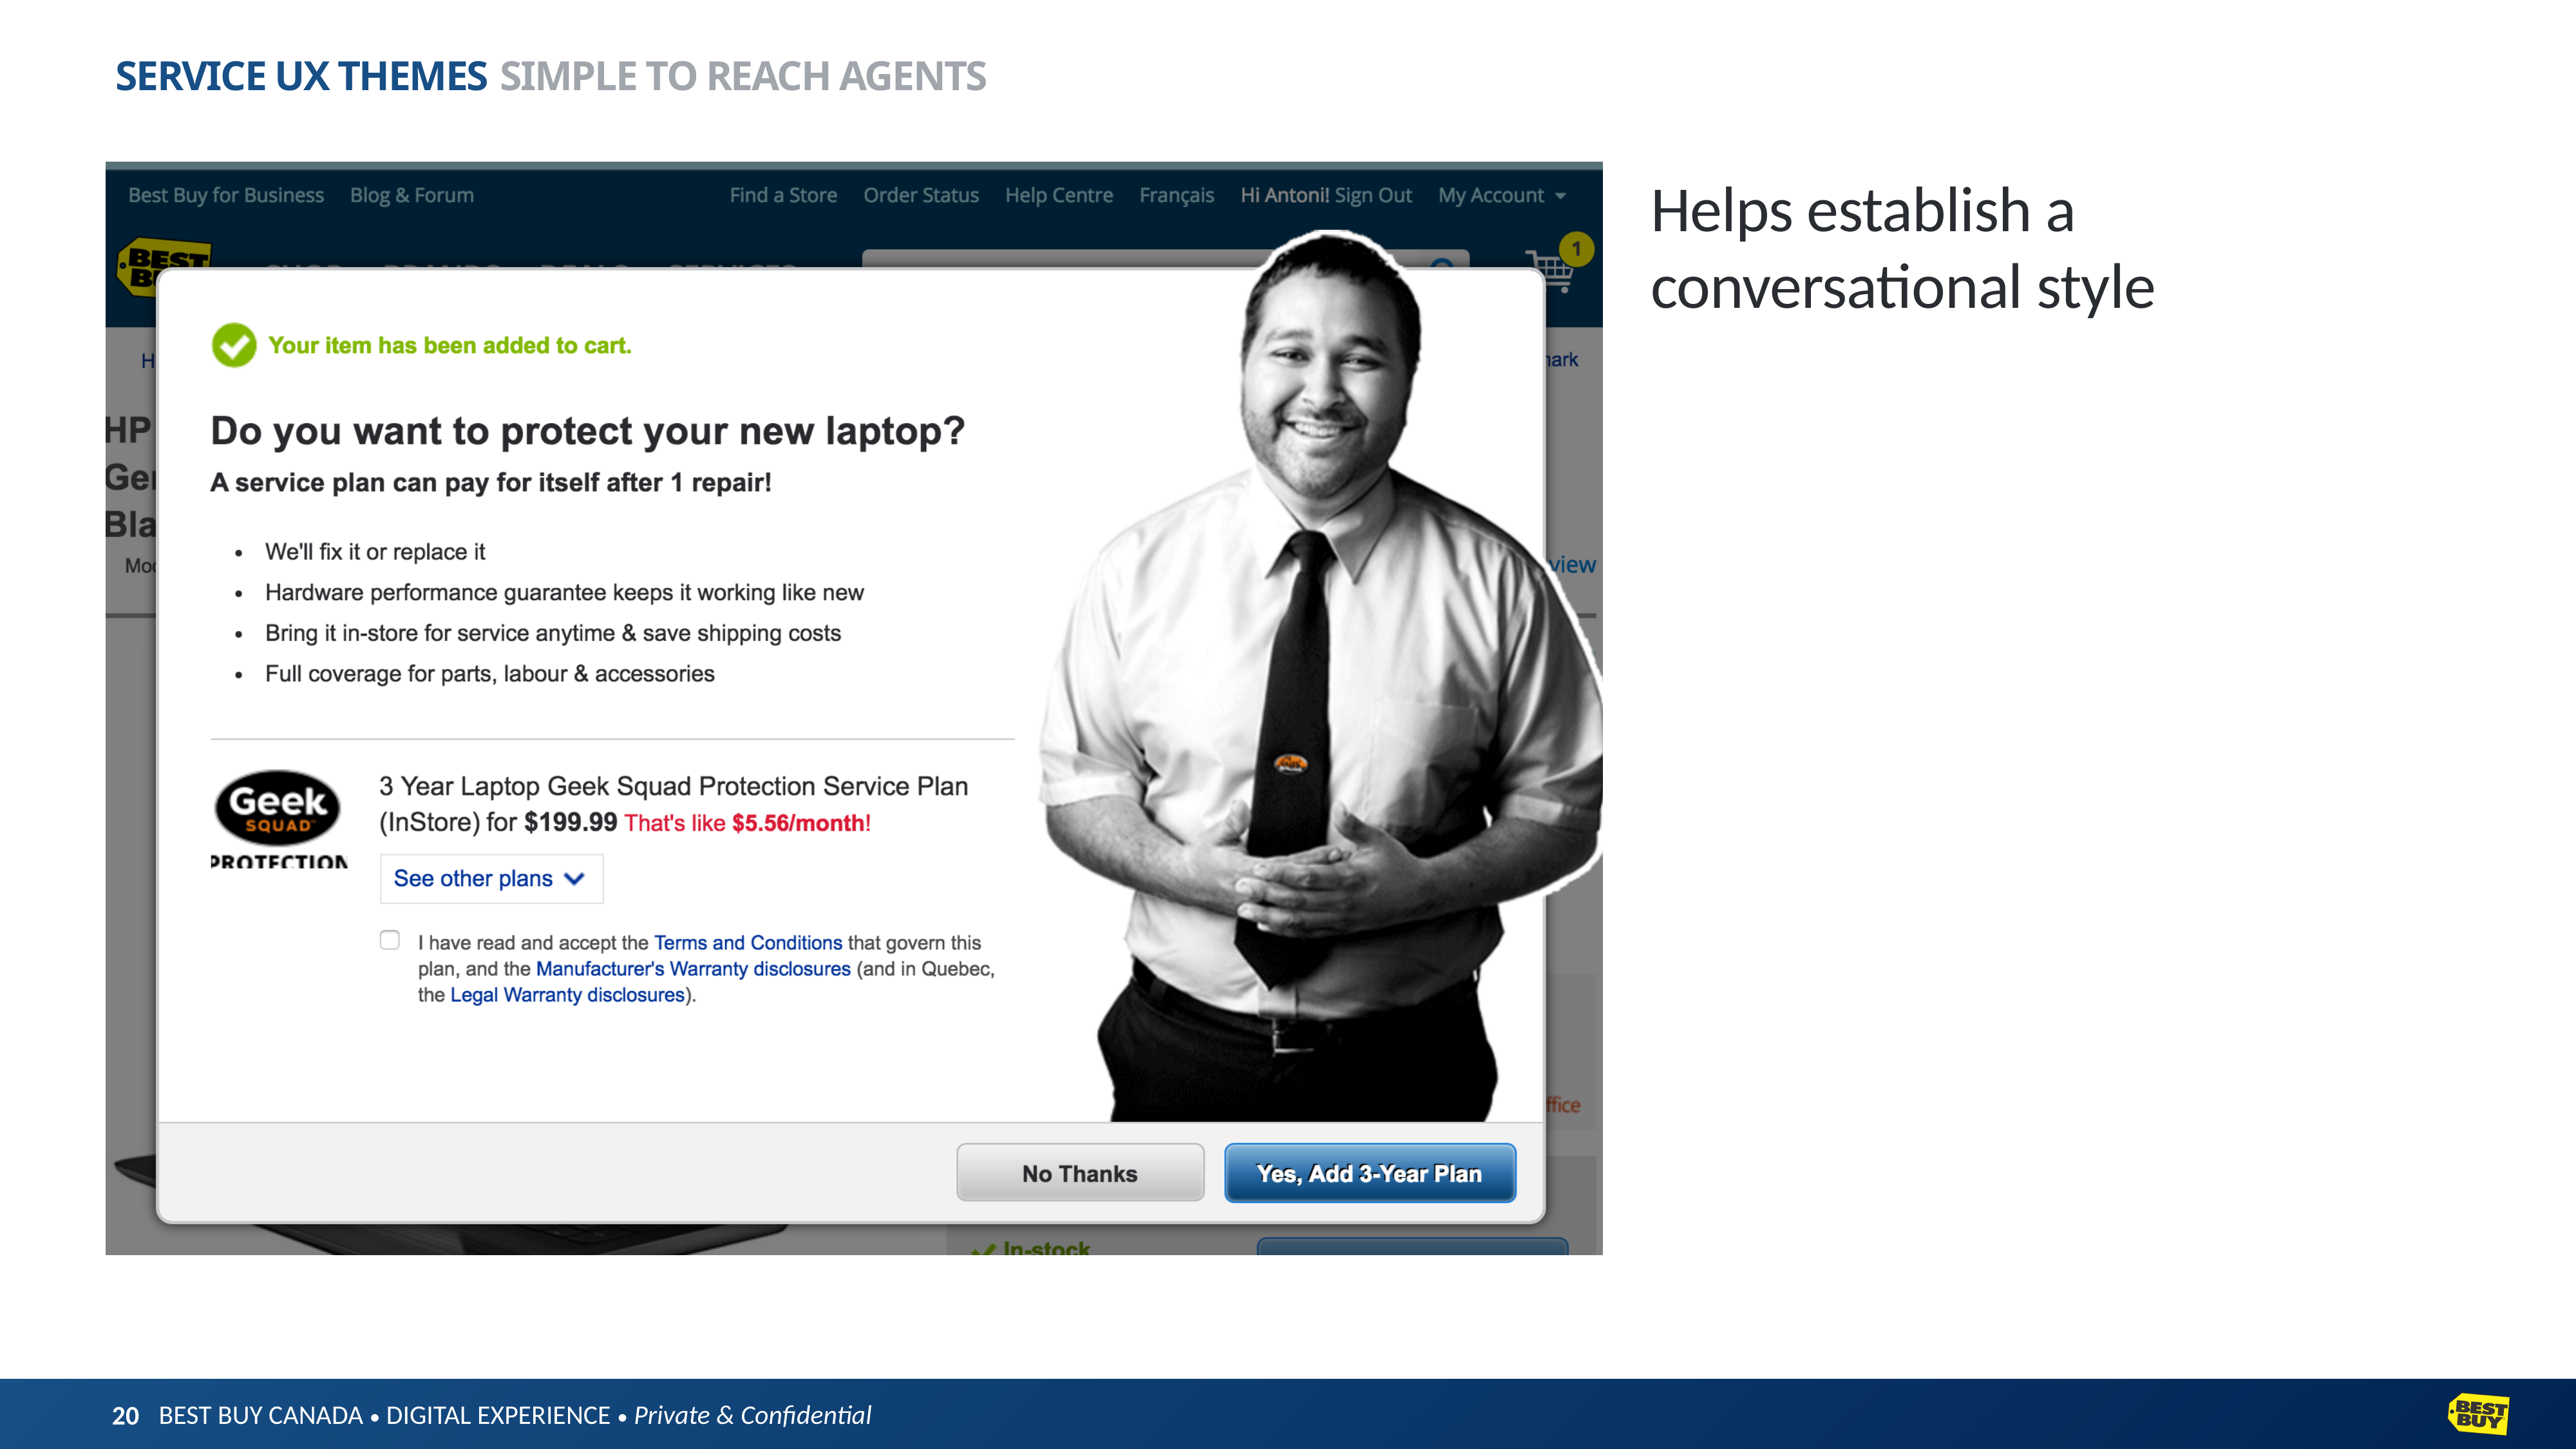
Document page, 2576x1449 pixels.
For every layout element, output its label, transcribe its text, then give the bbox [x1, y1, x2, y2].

picture [2447, 1392, 2510, 1436]
slide_number 20 [106, 1392, 146, 1436]
list Helps establish a conversational style [1641, 162, 2445, 438]
list SERVICE UX THEMES [106, 45, 490, 105]
picture [106, 162, 1604, 1255]
list SIMPLE TO REACH AGENTS [490, 45, 1616, 105]
